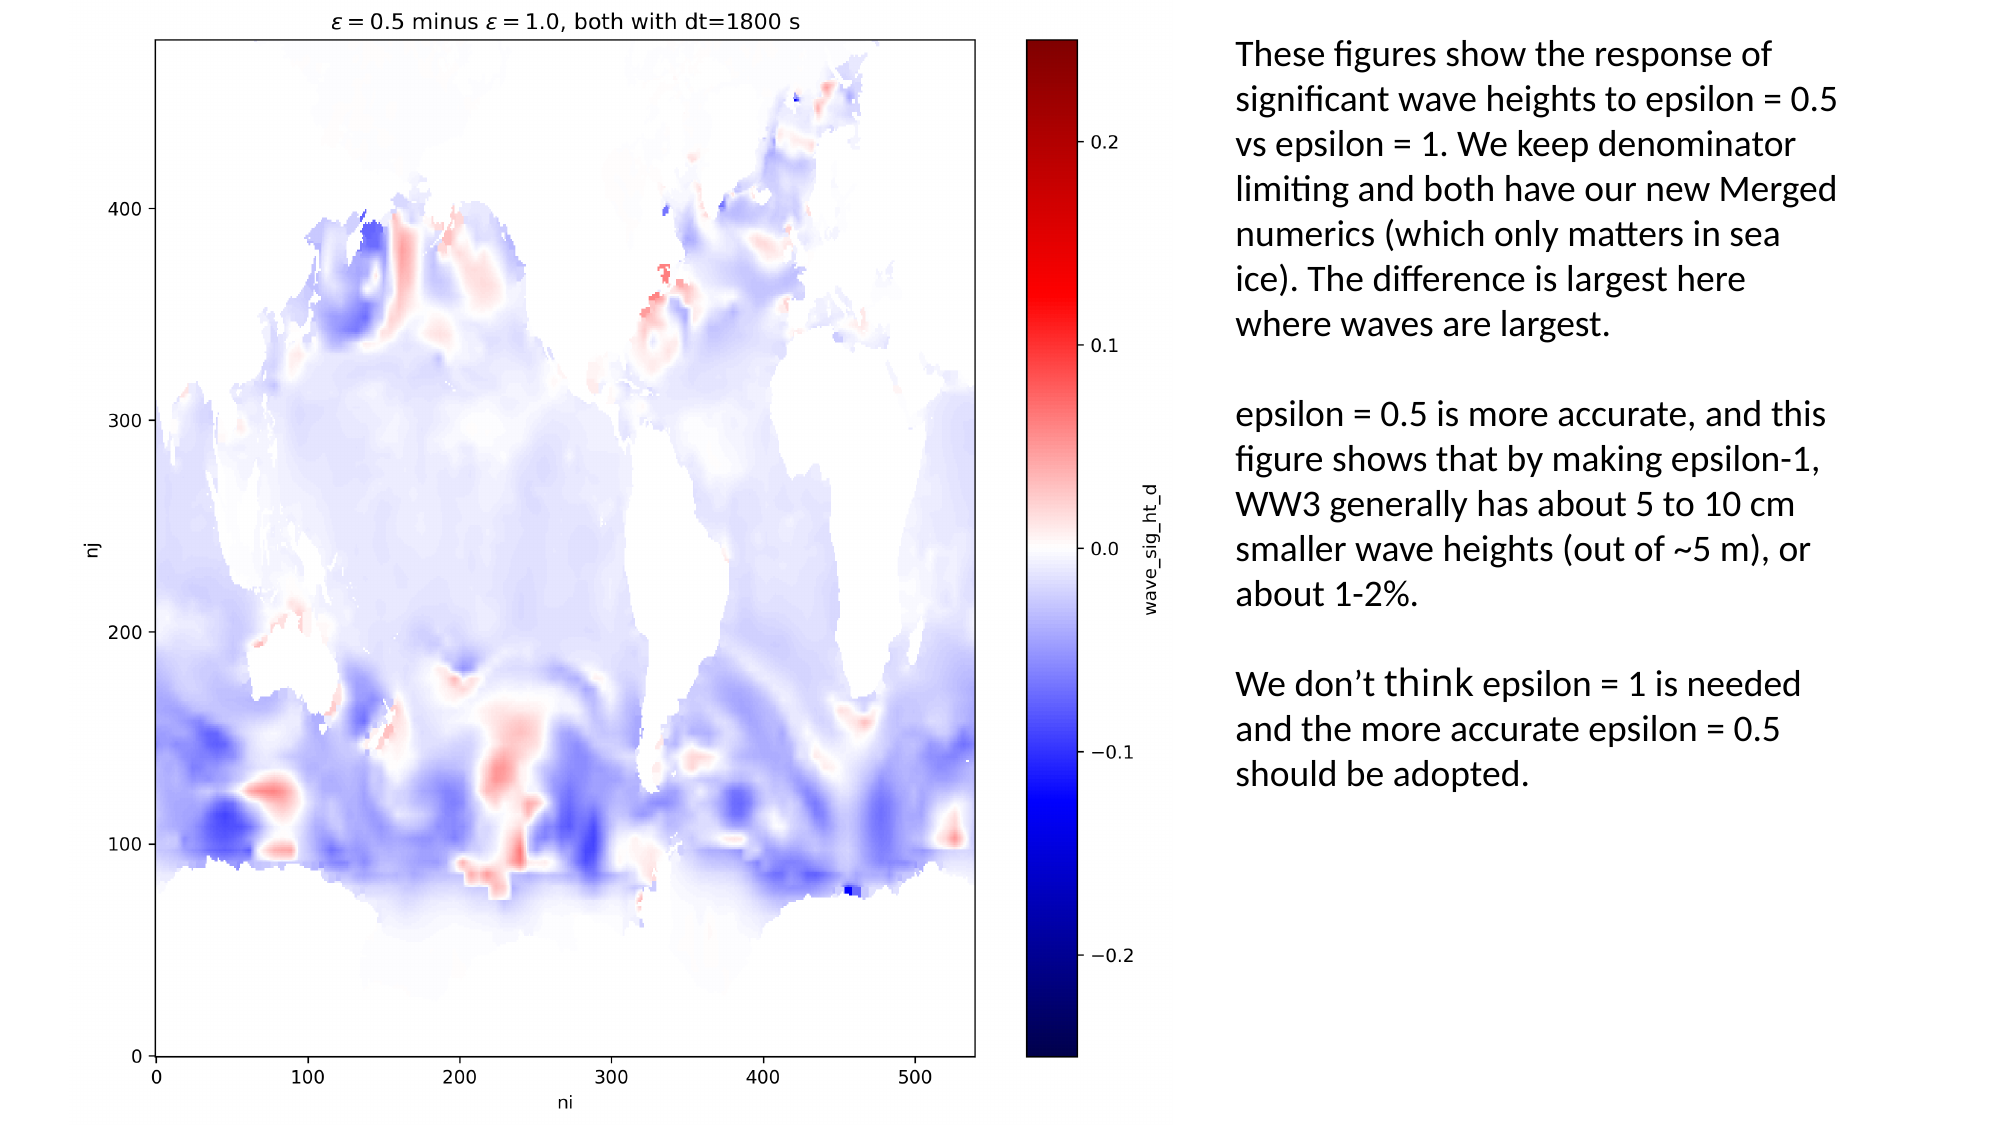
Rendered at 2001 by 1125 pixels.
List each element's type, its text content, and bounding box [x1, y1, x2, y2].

picture [69, 0, 1173, 1125]
text_box These figures show the response of significant wave heights to epsilon = 0.5 vs epsilon = 1. We keep denominator limiting and both have our new Merged numerics (which only matters in sea ice). The difference is largest here where waves are largest. epsilon = 0.5 is more accurate, and this figure shows that by making epsilon-1, WW3 generally has about 5 to 10 cm smaller wave heights (out of ~5 m), or about 1-2%. We don’t think epsilon = 1 is needed and the more accurate epsilon = 0.5 should be adopted. [1220, 21, 1862, 801]
